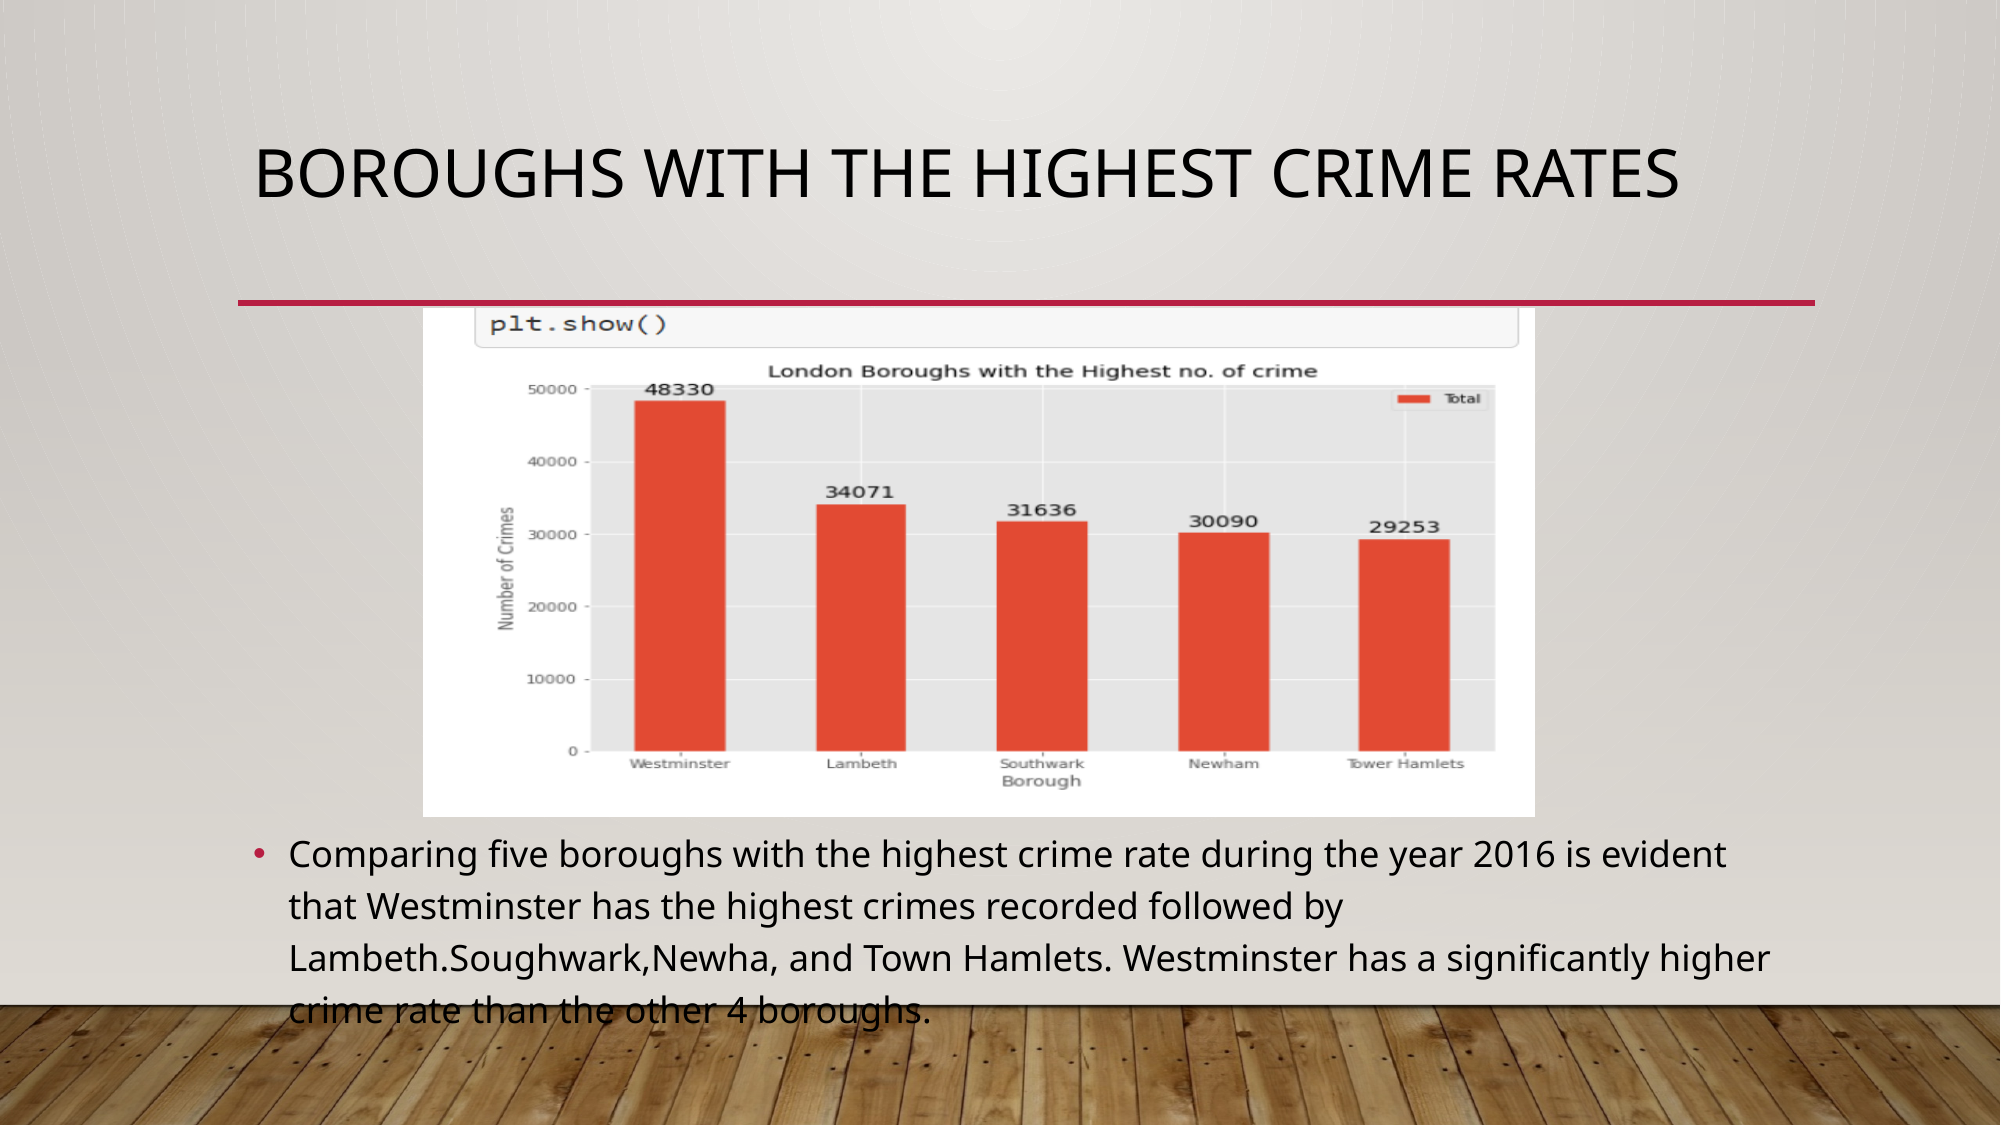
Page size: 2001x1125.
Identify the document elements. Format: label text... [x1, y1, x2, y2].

title Boroughs with the highest crime rates [238, 131, 1814, 305]
list Comparing five boroughs with the highest crime rate during the year 2016 is evident that Westminster has the highest crimes recorded followed by Lambeth.Soughwark,Newha, and Town Hamlets. Westminster has a significantly higher crime rate than the other 4 boroughs. [238, 330, 1814, 1043]
picture [423, 308, 1535, 817]
picture [0, 1005, 2000, 1125]
